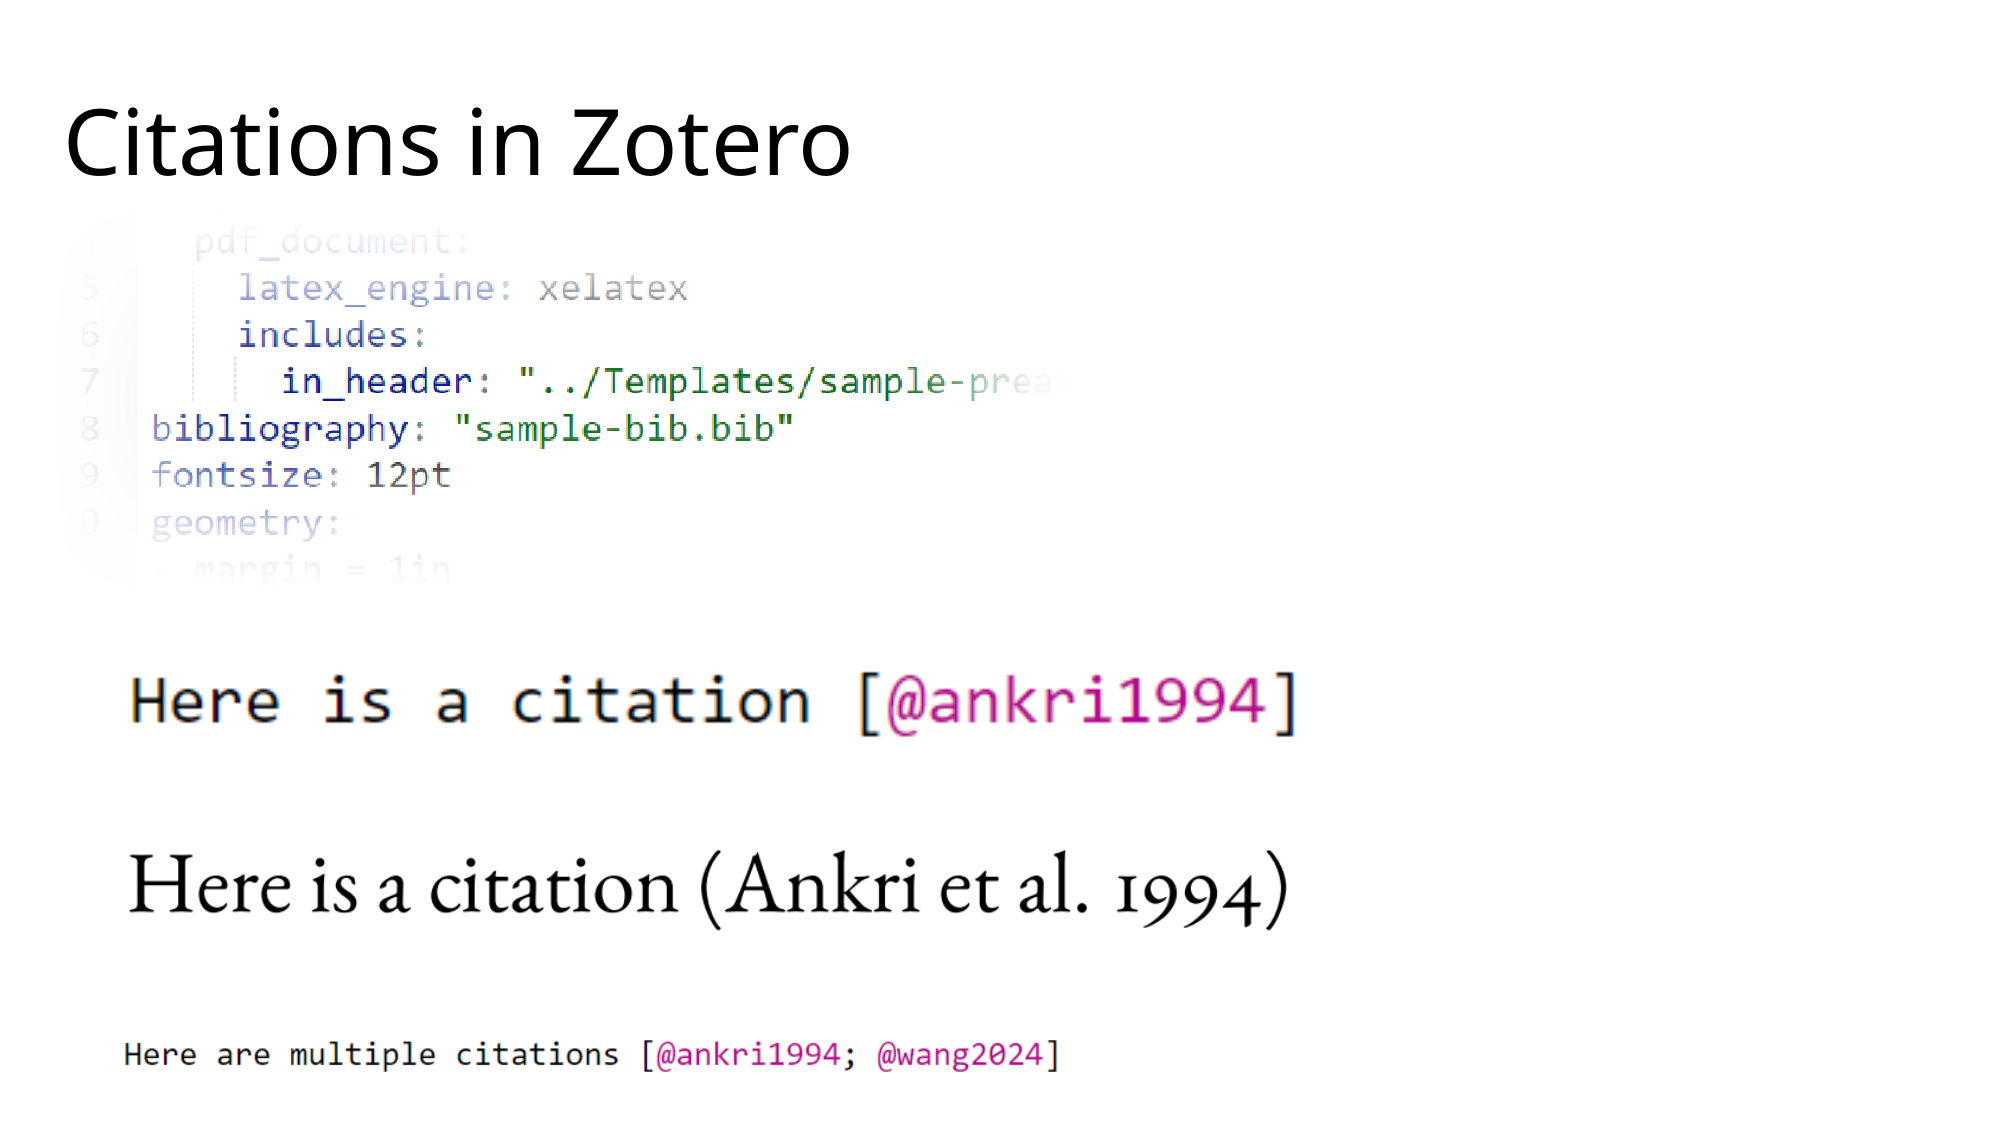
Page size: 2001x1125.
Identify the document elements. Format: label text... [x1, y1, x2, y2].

picture [119, 629, 1319, 788]
picture [119, 1024, 1070, 1098]
picture [106, 789, 1344, 1022]
text_box Citations in Zotero [48, 76, 1975, 202]
picture [48, 202, 1070, 596]
